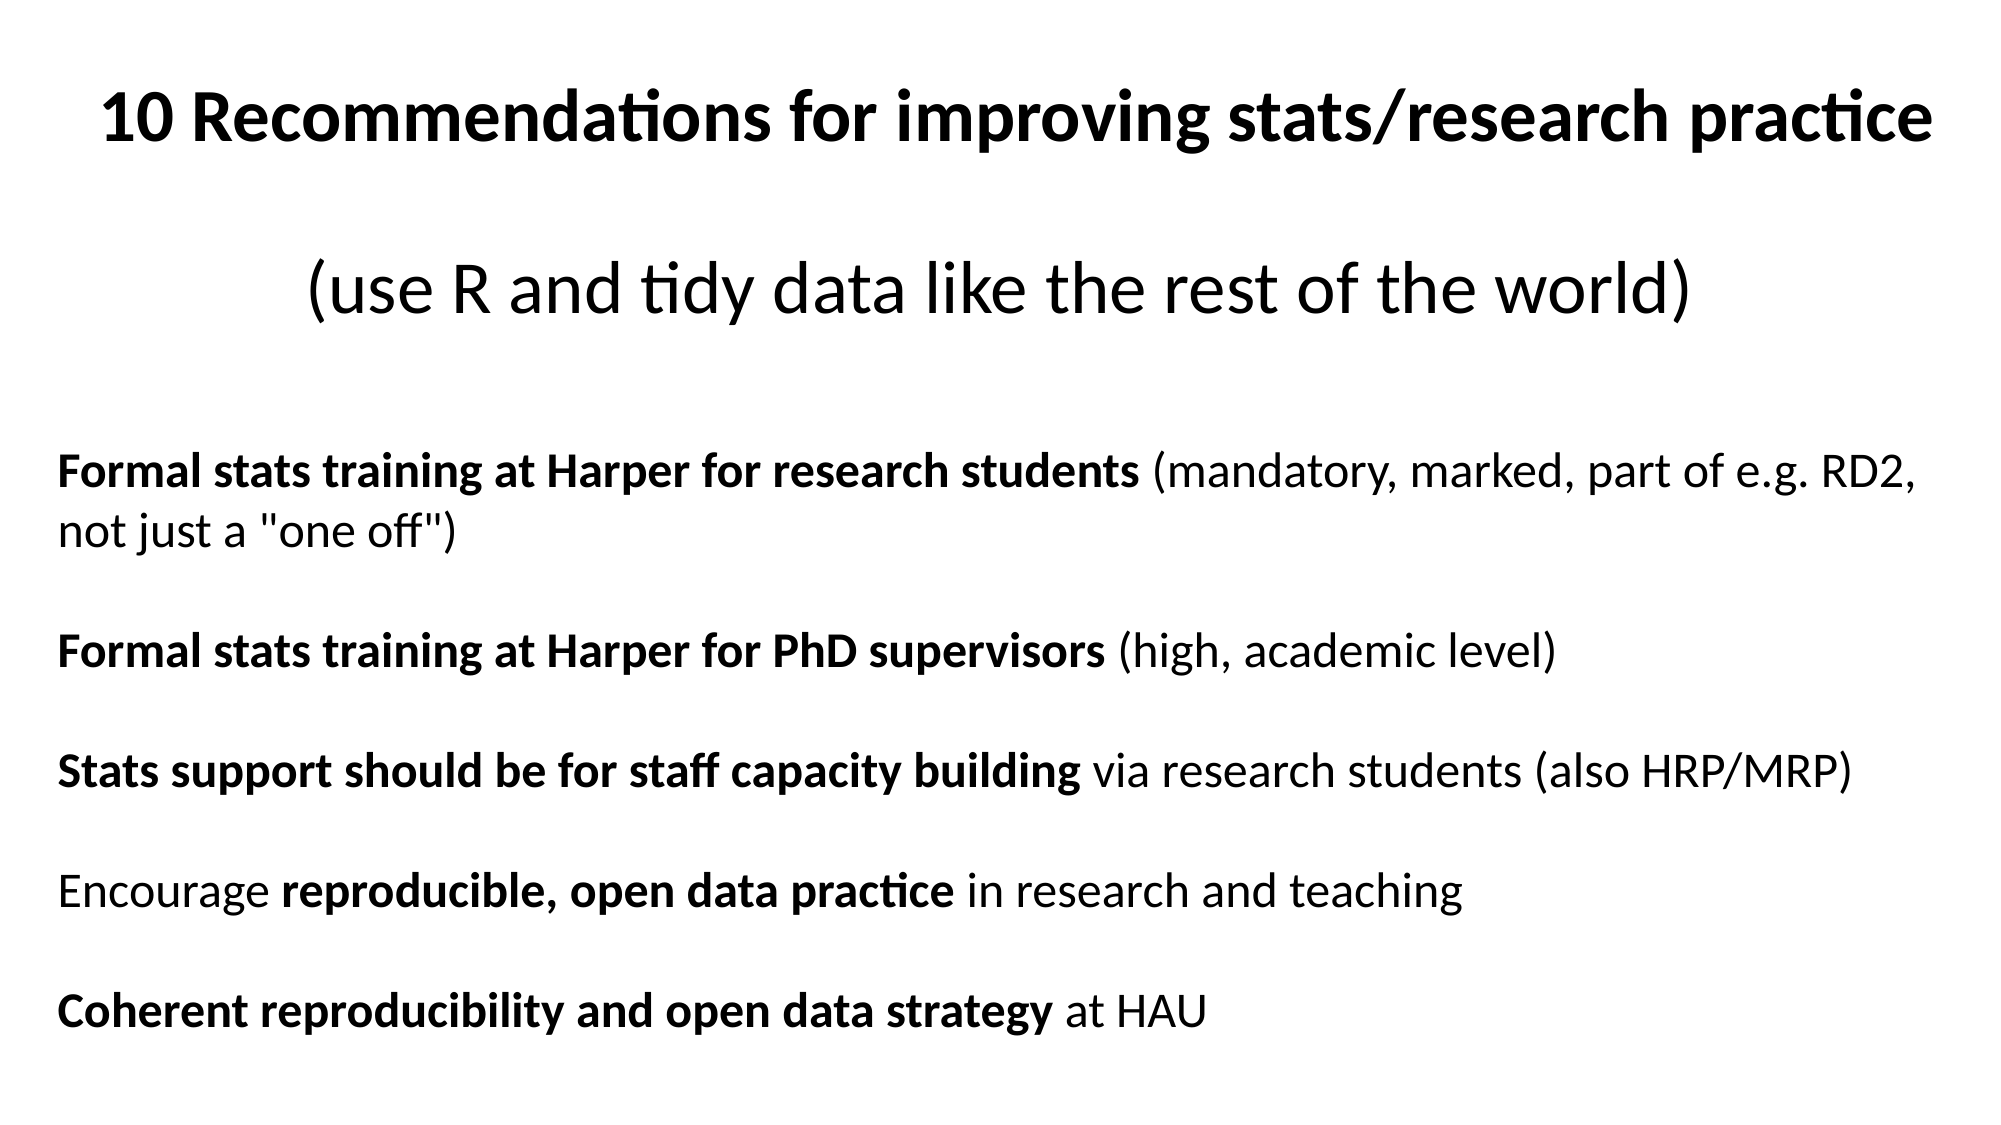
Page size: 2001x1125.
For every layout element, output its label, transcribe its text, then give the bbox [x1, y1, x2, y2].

text_box 10 Recommendations for improving stats/research practice [83, 58, 1952, 164]
text_box Formal stats training at Harper for research students (mandatory, marked, part of e.g. RD2, not just a "one off") Formal stats training at Harper for PhD supervisors (high, academic level) Stats support should be for staff capacity building via research students (also HRP/MRP) Encourage reproducible, open data practice in research and teaching Coherent reproducibility and open data strategy at HAU [42, 429, 1938, 1045]
text_box (use R and tidy data like the rest of the world) [290, 230, 1709, 336]
